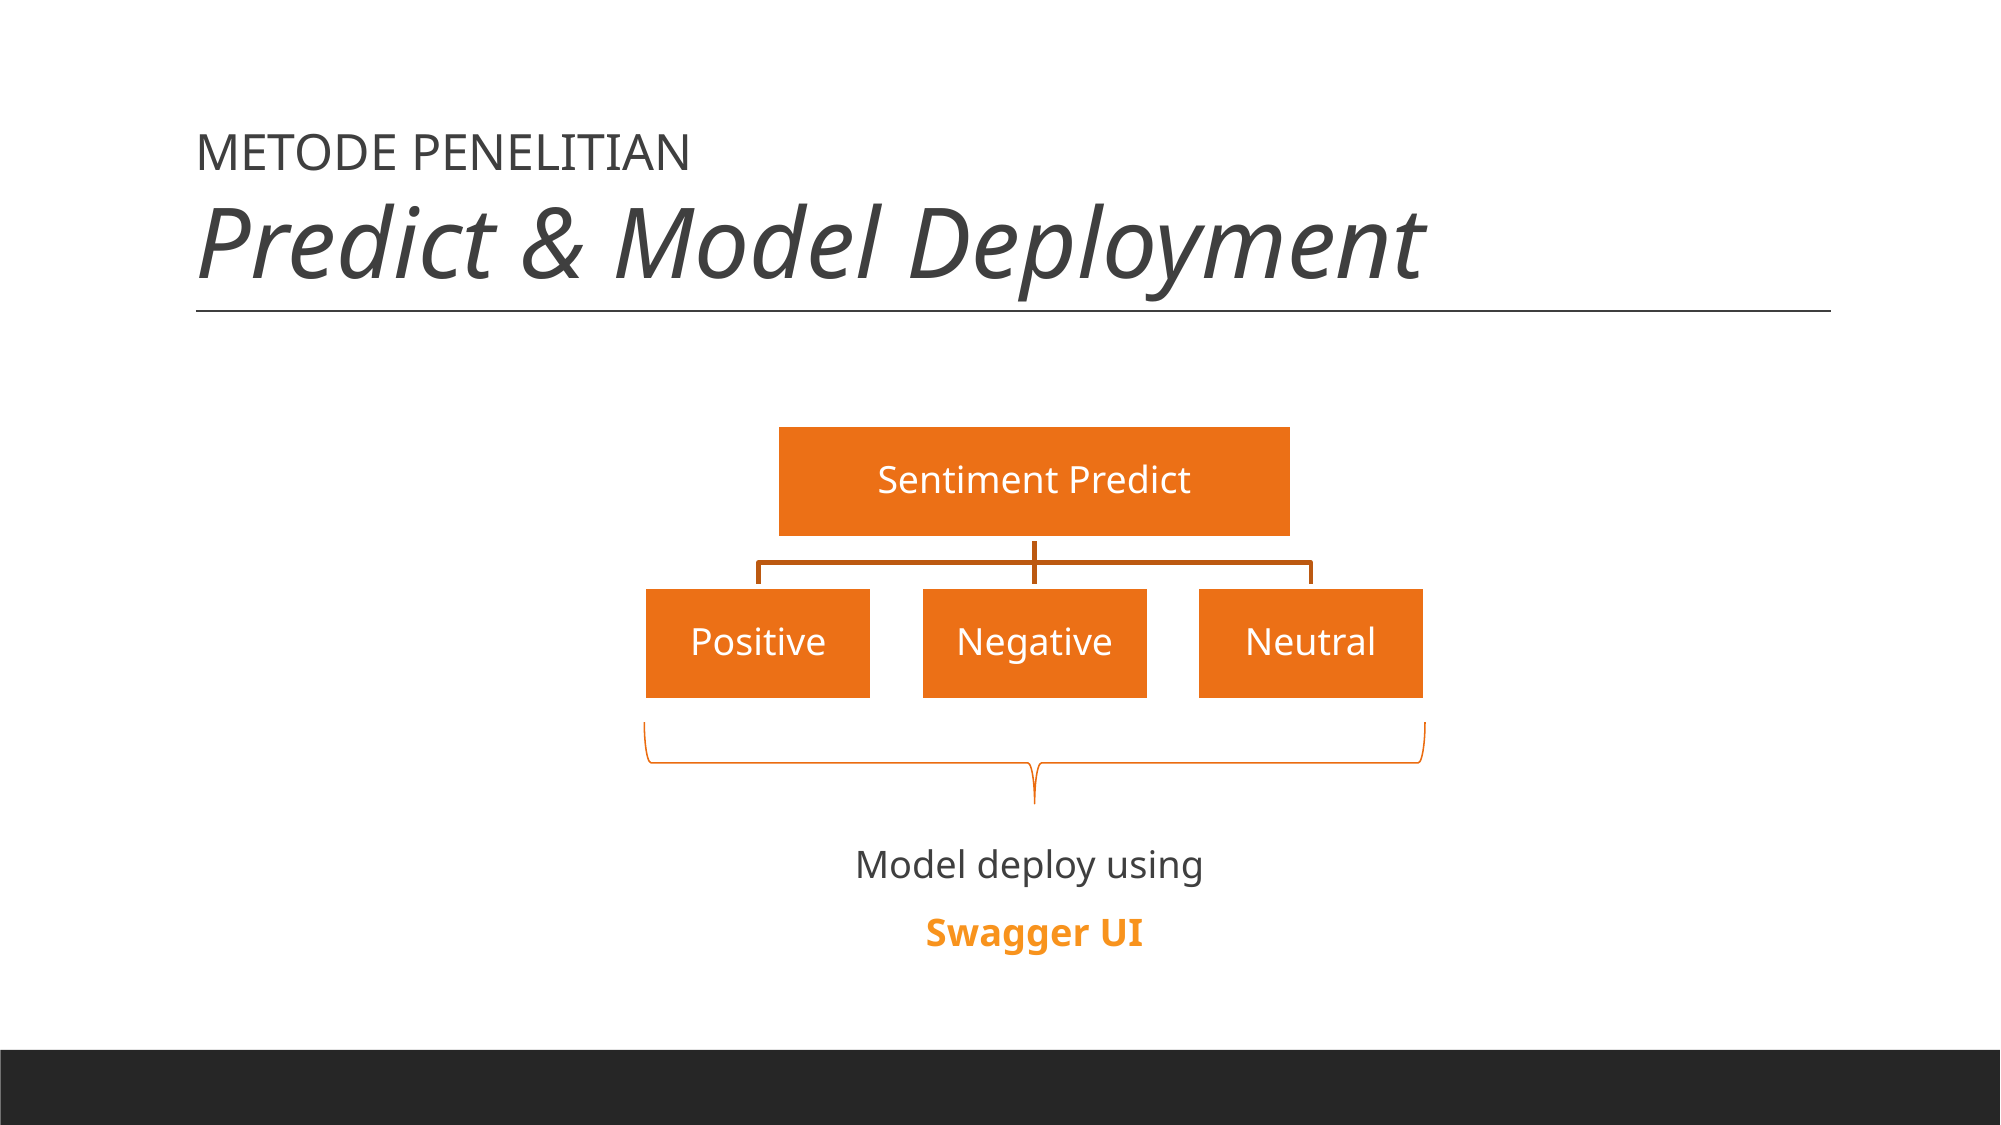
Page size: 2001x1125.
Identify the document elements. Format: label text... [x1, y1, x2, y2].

title METODE PENELITIAN Predict & Model Deployment [180, 67, 1830, 306]
text_box Model deploy using Swagger UI [624, 809, 1445, 962]
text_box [643, 392, 1426, 732]
text_box [644, 739, 1426, 805]
